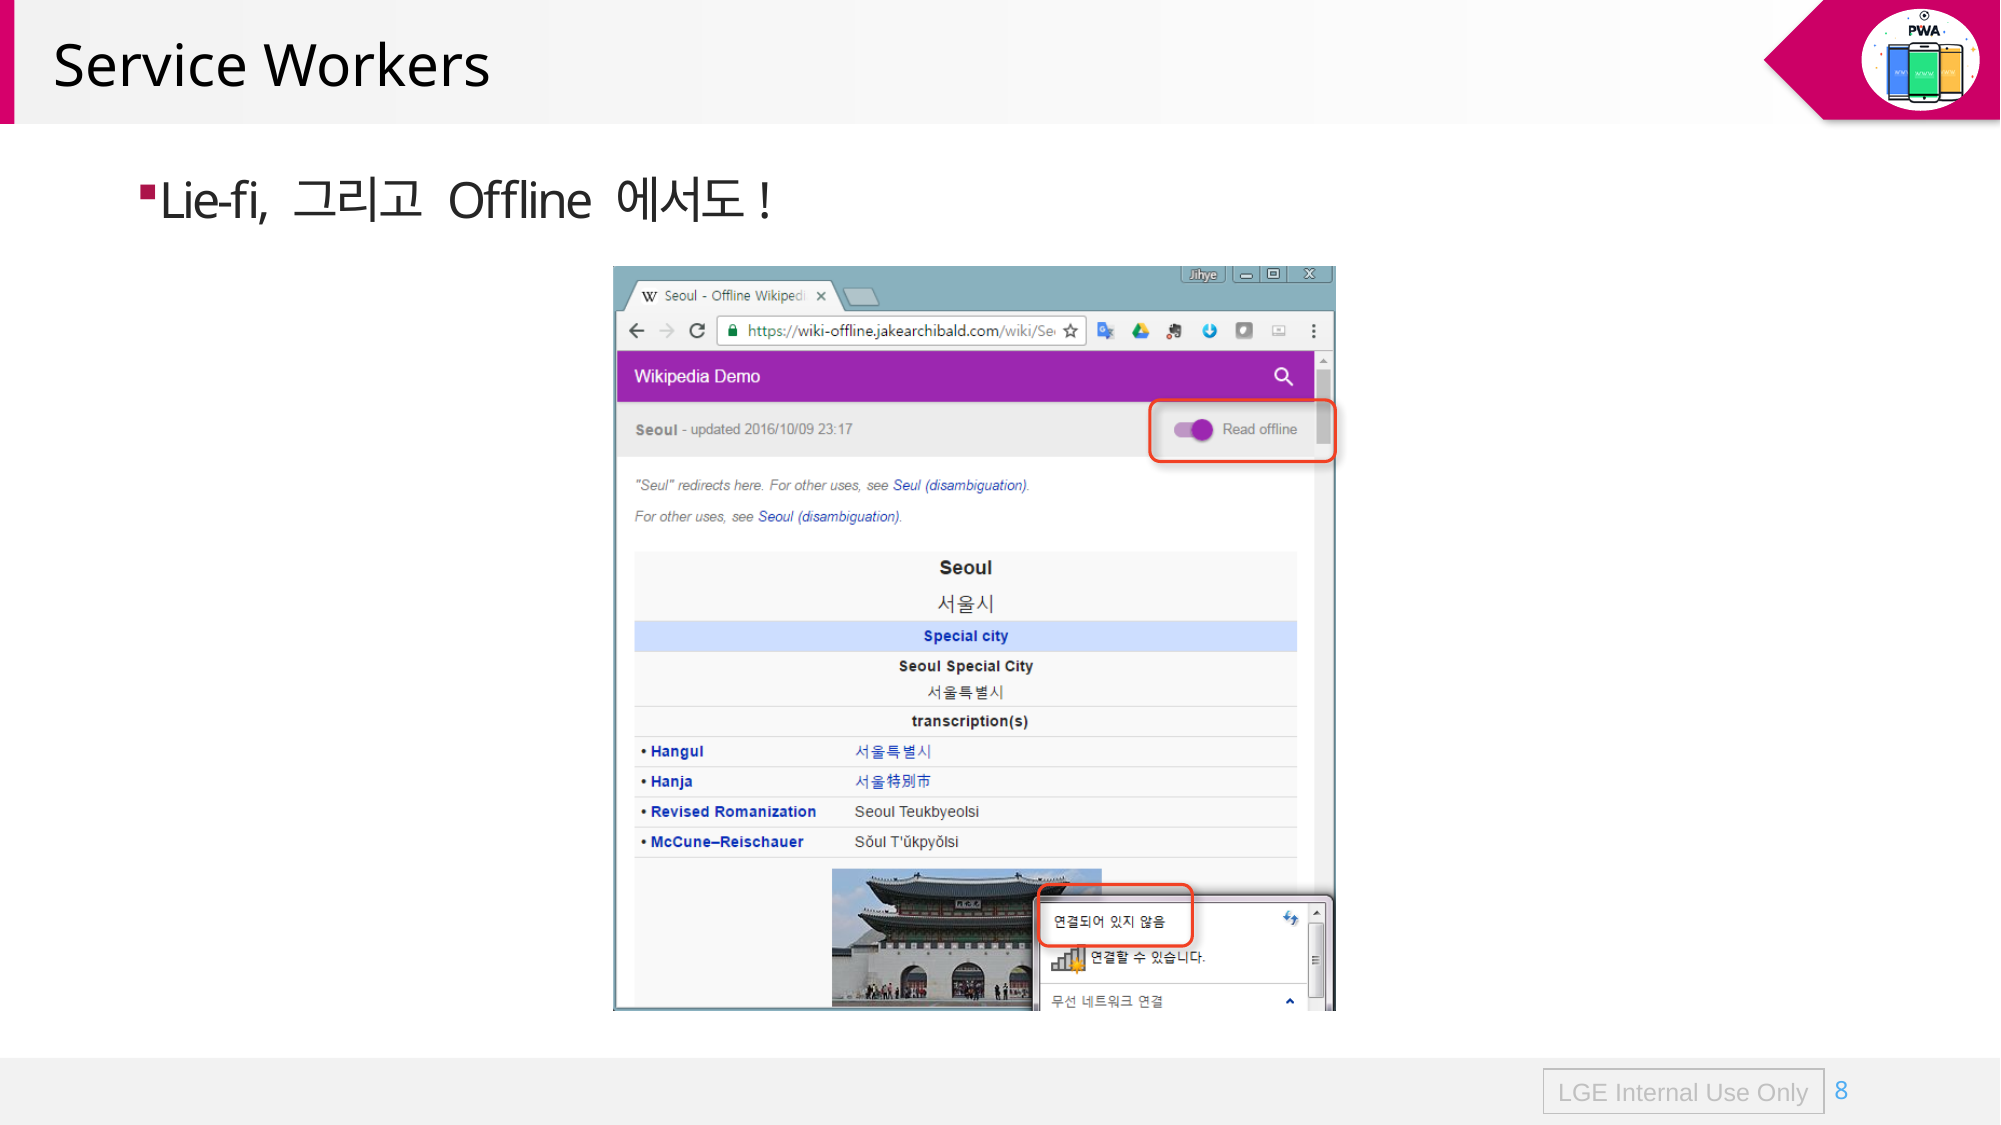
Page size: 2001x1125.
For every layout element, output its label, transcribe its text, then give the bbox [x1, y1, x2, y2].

title Service Workers [39, 11, 1758, 114]
picture [613, 266, 1336, 1011]
list Lie-fi, 그리고 Offline 에서도! [39, 160, 1961, 1047]
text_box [1763, 0, 2000, 120]
